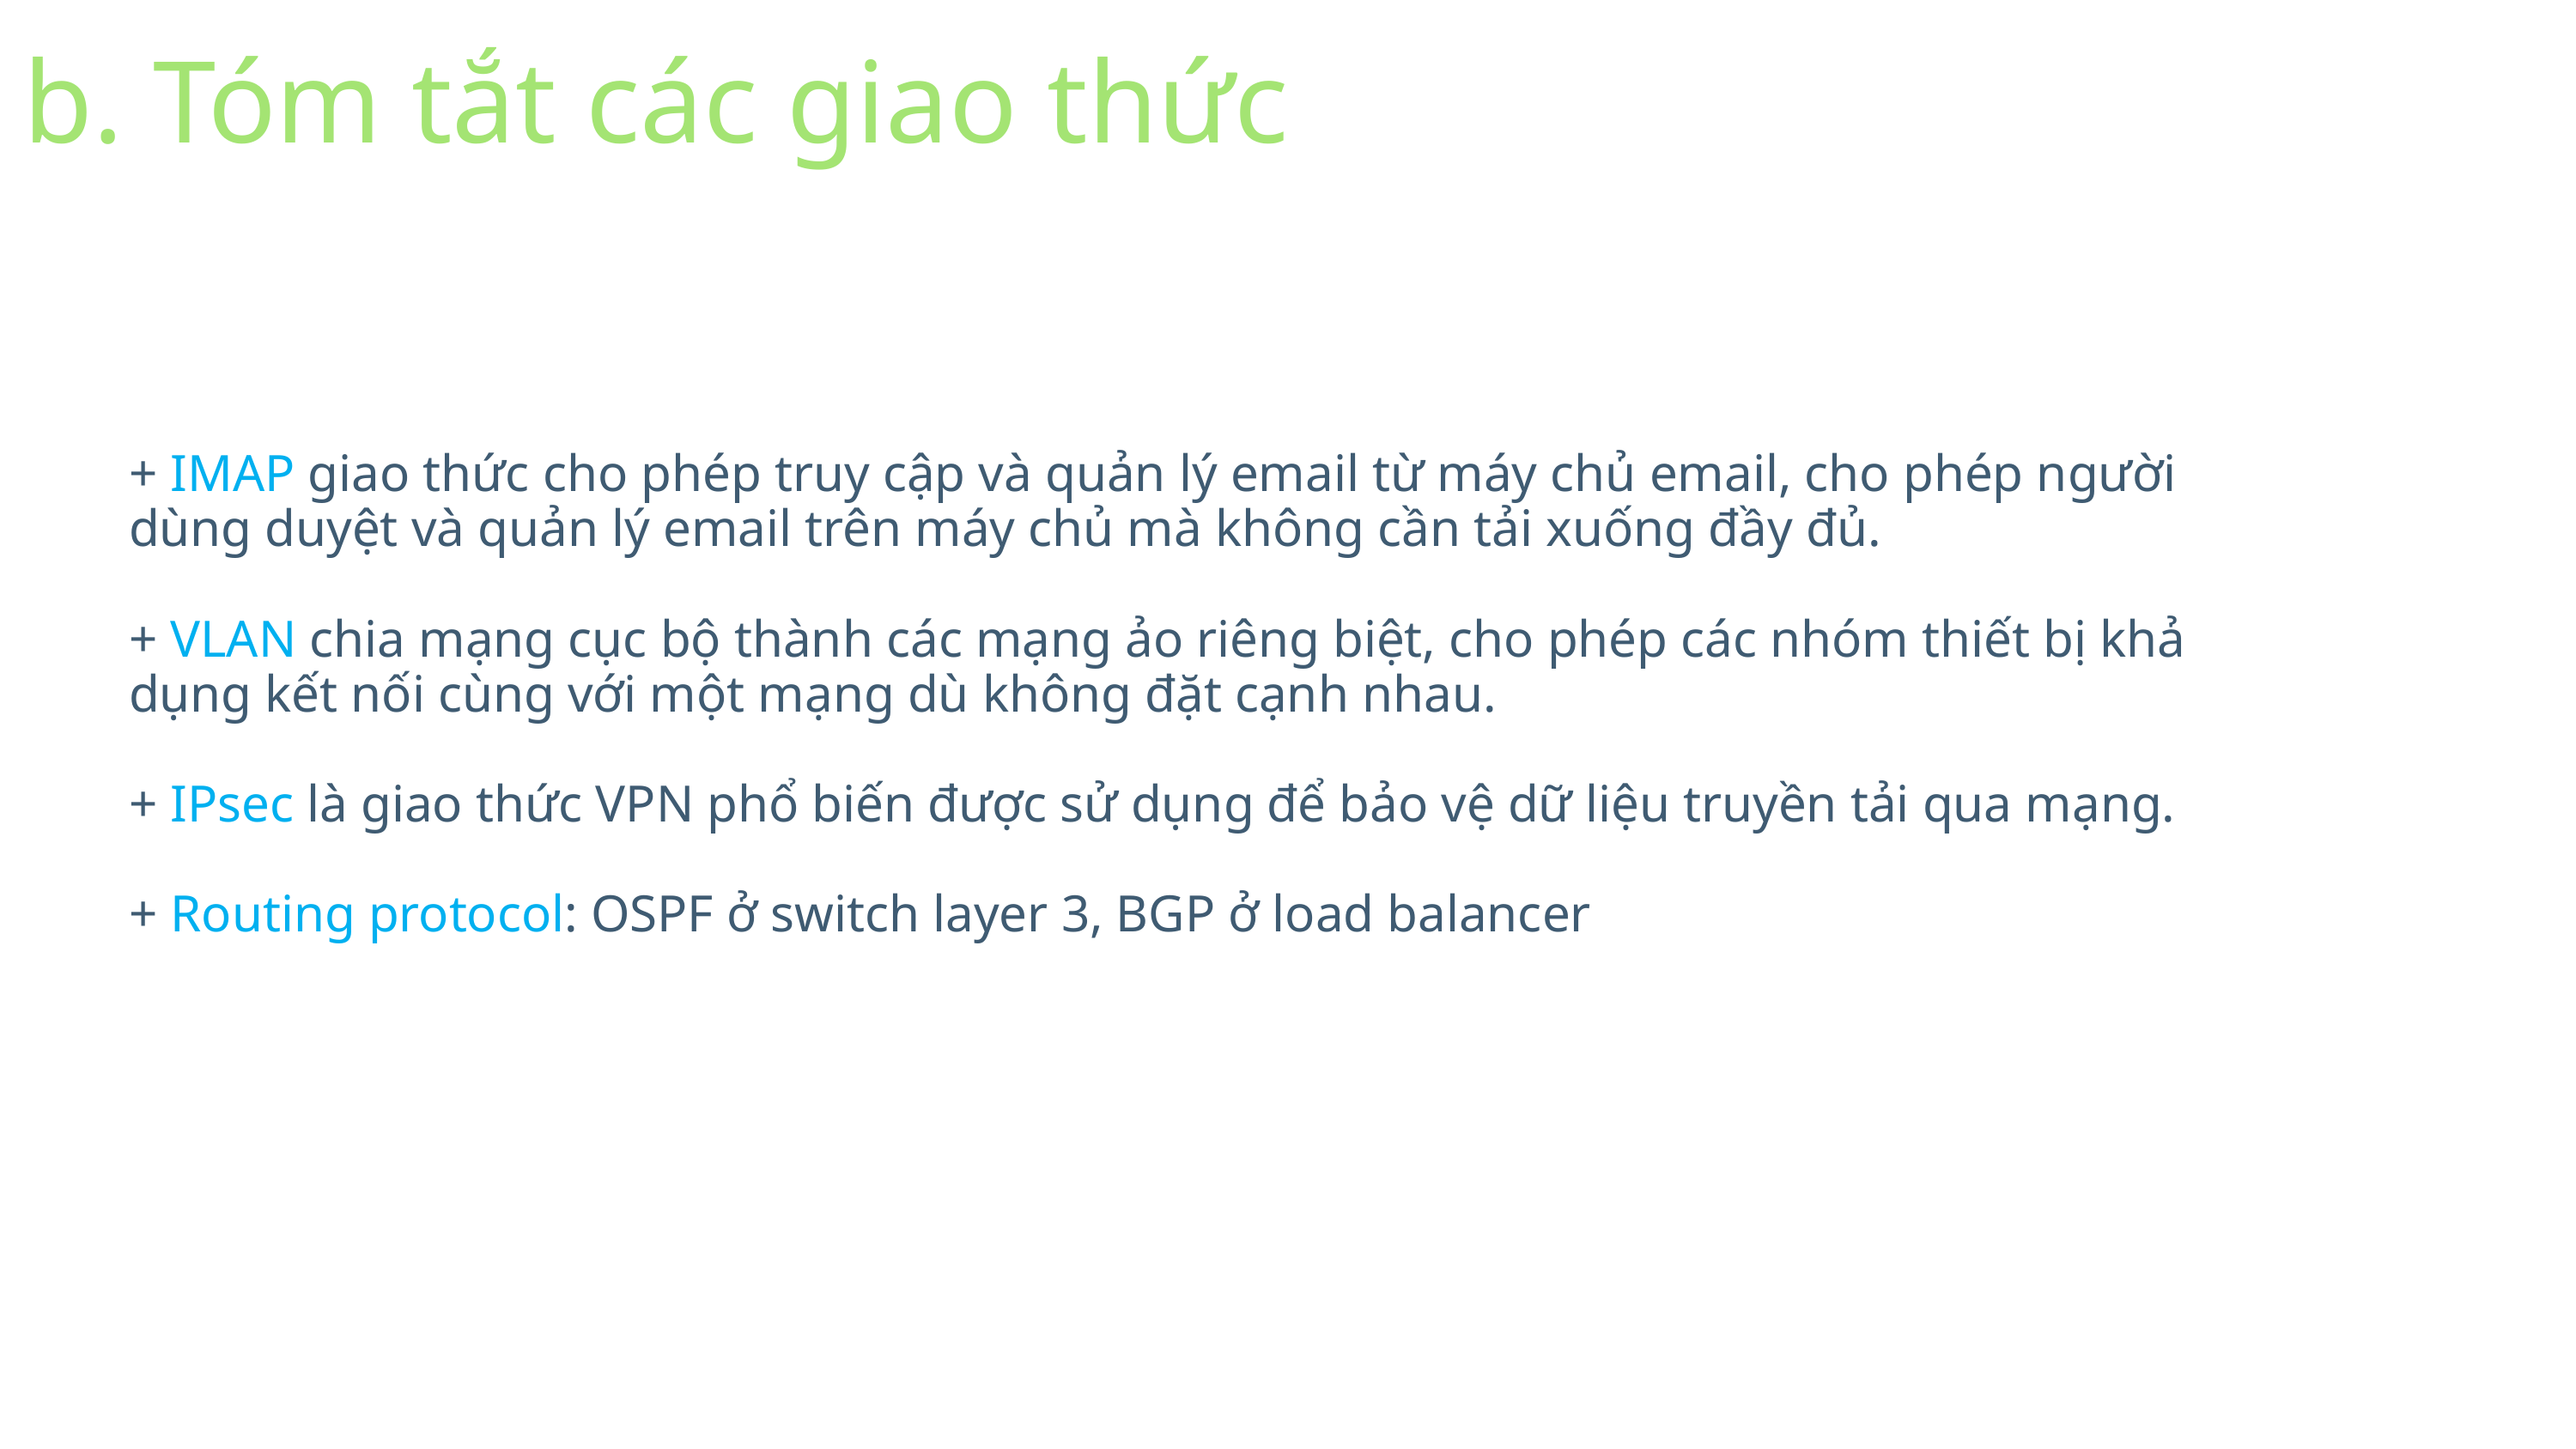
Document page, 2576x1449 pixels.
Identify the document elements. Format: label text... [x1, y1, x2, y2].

text_box b. Tóm tắt các giao thức [23, 0, 1609, 167]
text_box + IMAP giao thức cho phép truy cập và quản lý email từ máy chủ email, cho phép người dùng duyệt và quản lý email trên máy chủ mà không cần tải xuống đầy đủ. + VLAN chia mạng cục bộ thành các mạng ảo riêng biệt, cho phép các nhóm thiết bị khả dụng kết nối cùng với một mạng dù không đặt cạnh nhau. + IPsec là giao thức VPN phổ biến được sử dụng để bảo vệ dữ liệu truyền tải qua mạng. + Routing protocol: OSPF ở switch layer 3, BGP ở load balancer [129, 391, 2287, 997]
